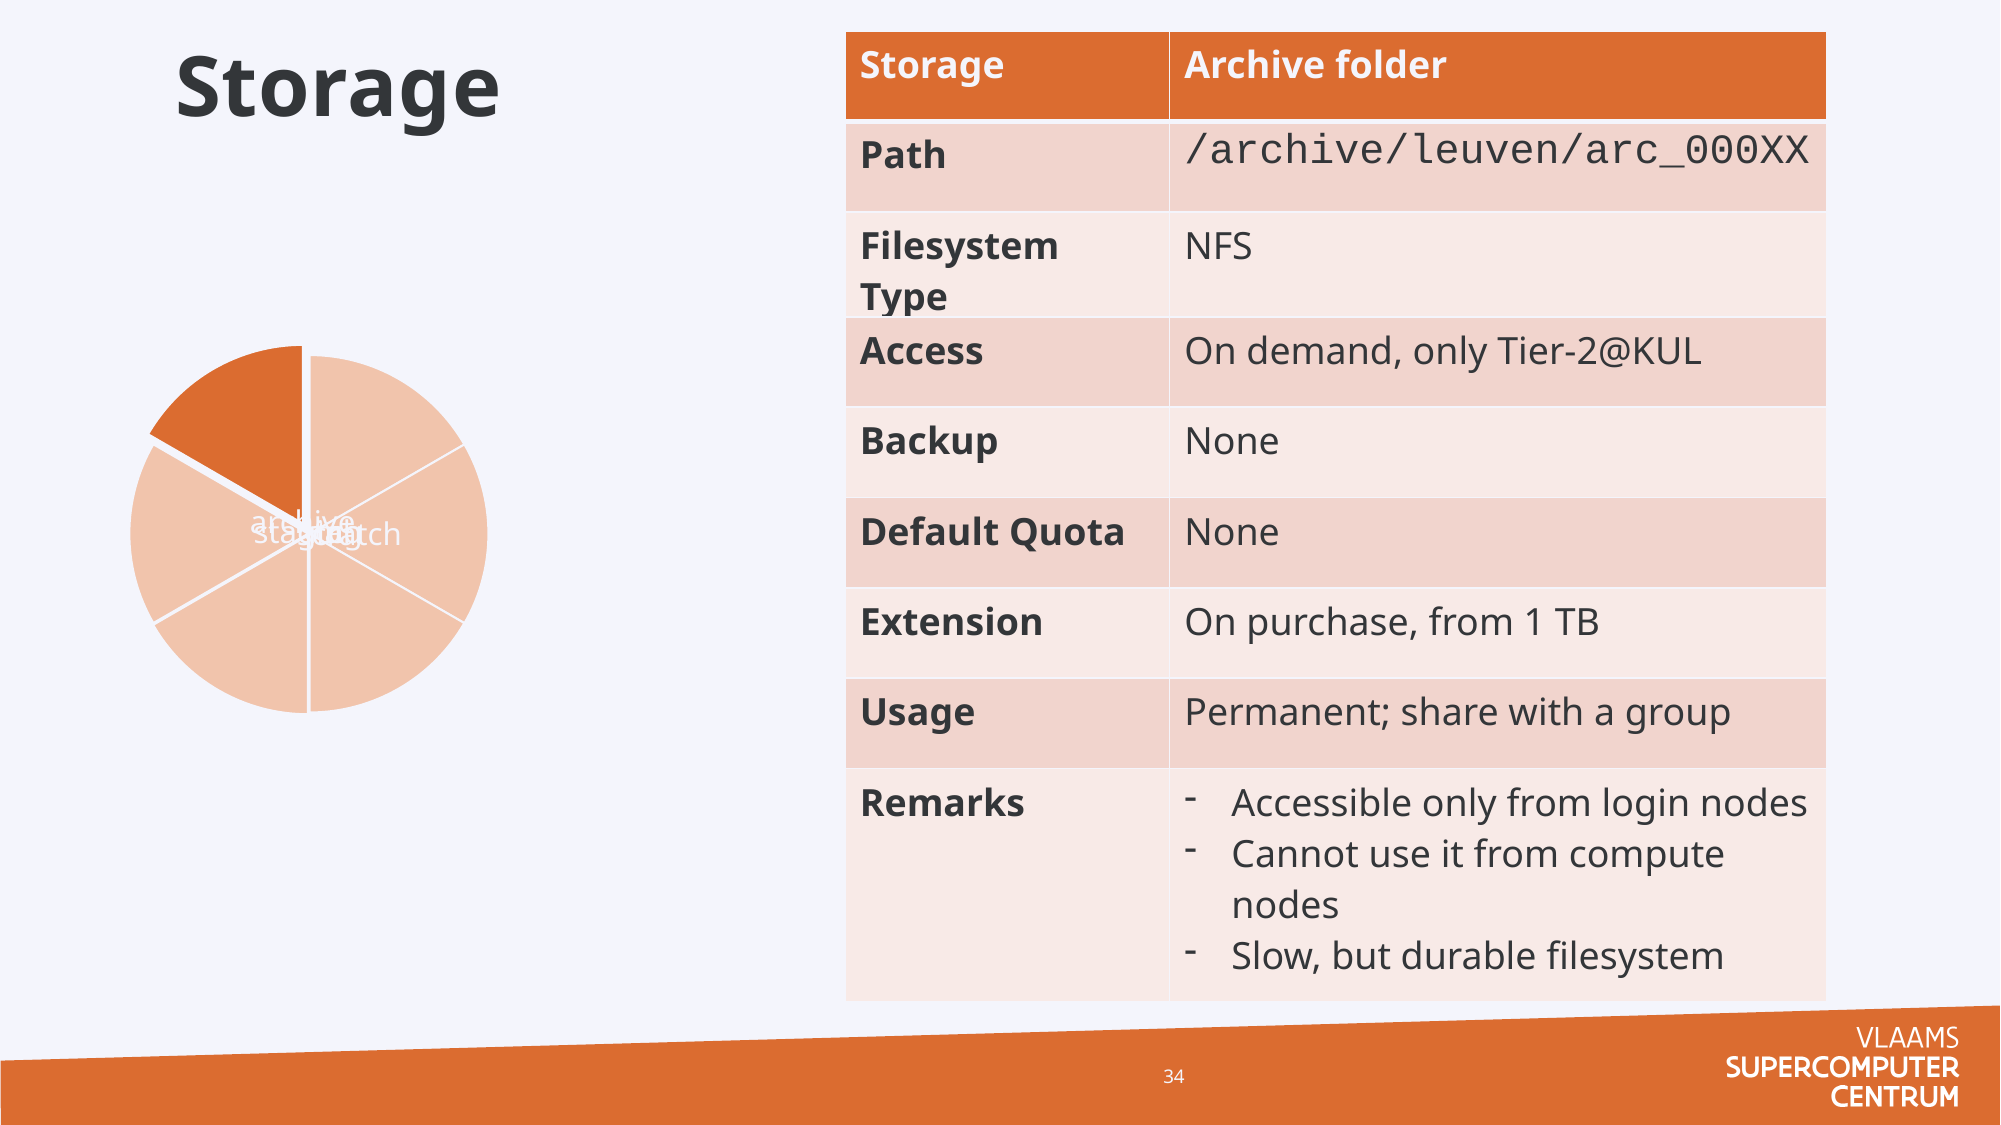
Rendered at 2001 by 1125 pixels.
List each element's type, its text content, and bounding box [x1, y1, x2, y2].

table_cell None [1170, 498, 1826, 587]
table_cell Path [846, 124, 1169, 211]
table_cell Accessible only from login nodes Cannot use it from compute nodes Slow, but durable filesystem [1170, 769, 1826, 1001]
slide_number 34 [1117, 1047, 1200, 1108]
table_cell Backup [846, 408, 1169, 497]
table_header Storage [846, 32, 1169, 119]
table_cell On purchase, from 1 TB [1170, 589, 1826, 677]
picture [1725, 1021, 1960, 1117]
table_cell NFS [1170, 213, 1826, 316]
text_box Storage [173, 31, 544, 133]
table_cell Access [846, 318, 1169, 406]
table_cell Filesystem Type [846, 213, 1169, 316]
table_cell Remarks [846, 769, 1169, 1001]
table_cell /archive/leuven/arc_000XX [1170, 124, 1826, 211]
table_header Archive folder [1170, 32, 1826, 119]
table_cell On demand, only Tier-2@KUL [1170, 318, 1826, 406]
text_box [55, 311, 575, 738]
table_cell Default Quota [846, 498, 1169, 587]
table_cell Extension [846, 589, 1169, 677]
table_cell Usage [846, 679, 1169, 768]
table_cell None [1170, 408, 1826, 497]
table_cell Permanent; share with a group [1170, 679, 1826, 768]
